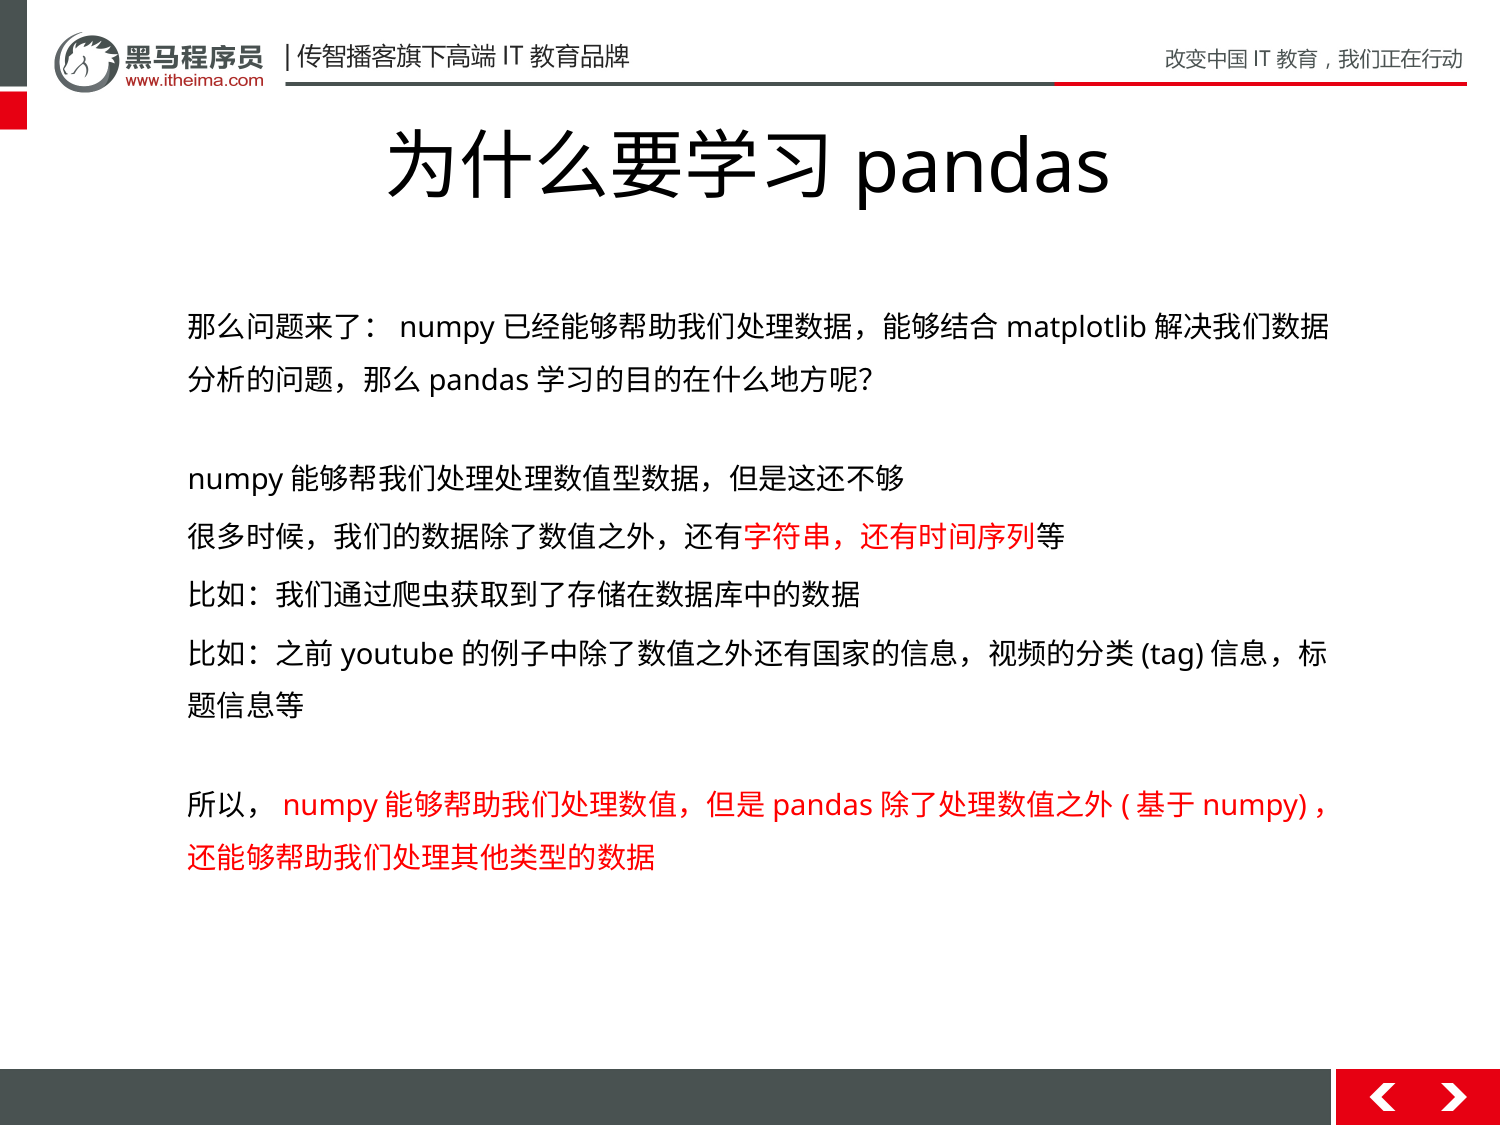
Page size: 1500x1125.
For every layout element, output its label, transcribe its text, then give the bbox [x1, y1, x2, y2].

title 为什么要学习pandas [81, 97, 1416, 216]
picture [0, 0, 1500, 1125]
list 那么问题来了：numpy已经能够帮助我们处理数据，能够结合matplotlib解决我们数据分析的问题，那么pandas学习的目的在什么地方呢？ numpy能够帮我们处理处理数值型数据，但是这还不够 很多时候，我们的数据除了数值之外，还有字符串，还有时间序列等 比如：我们通过爬虫获取到了存储在数据库中的数据 比如：之前youtube的例子中除了数值之外还有国家的信息，视频的分类(tag)信息，标题信息等 所以，numpy能够帮助我们处理数值，但是pandas除了处理数值之外(基于numpy)，还能够帮助我们处理其他类型的数据 [172, 283, 1370, 912]
